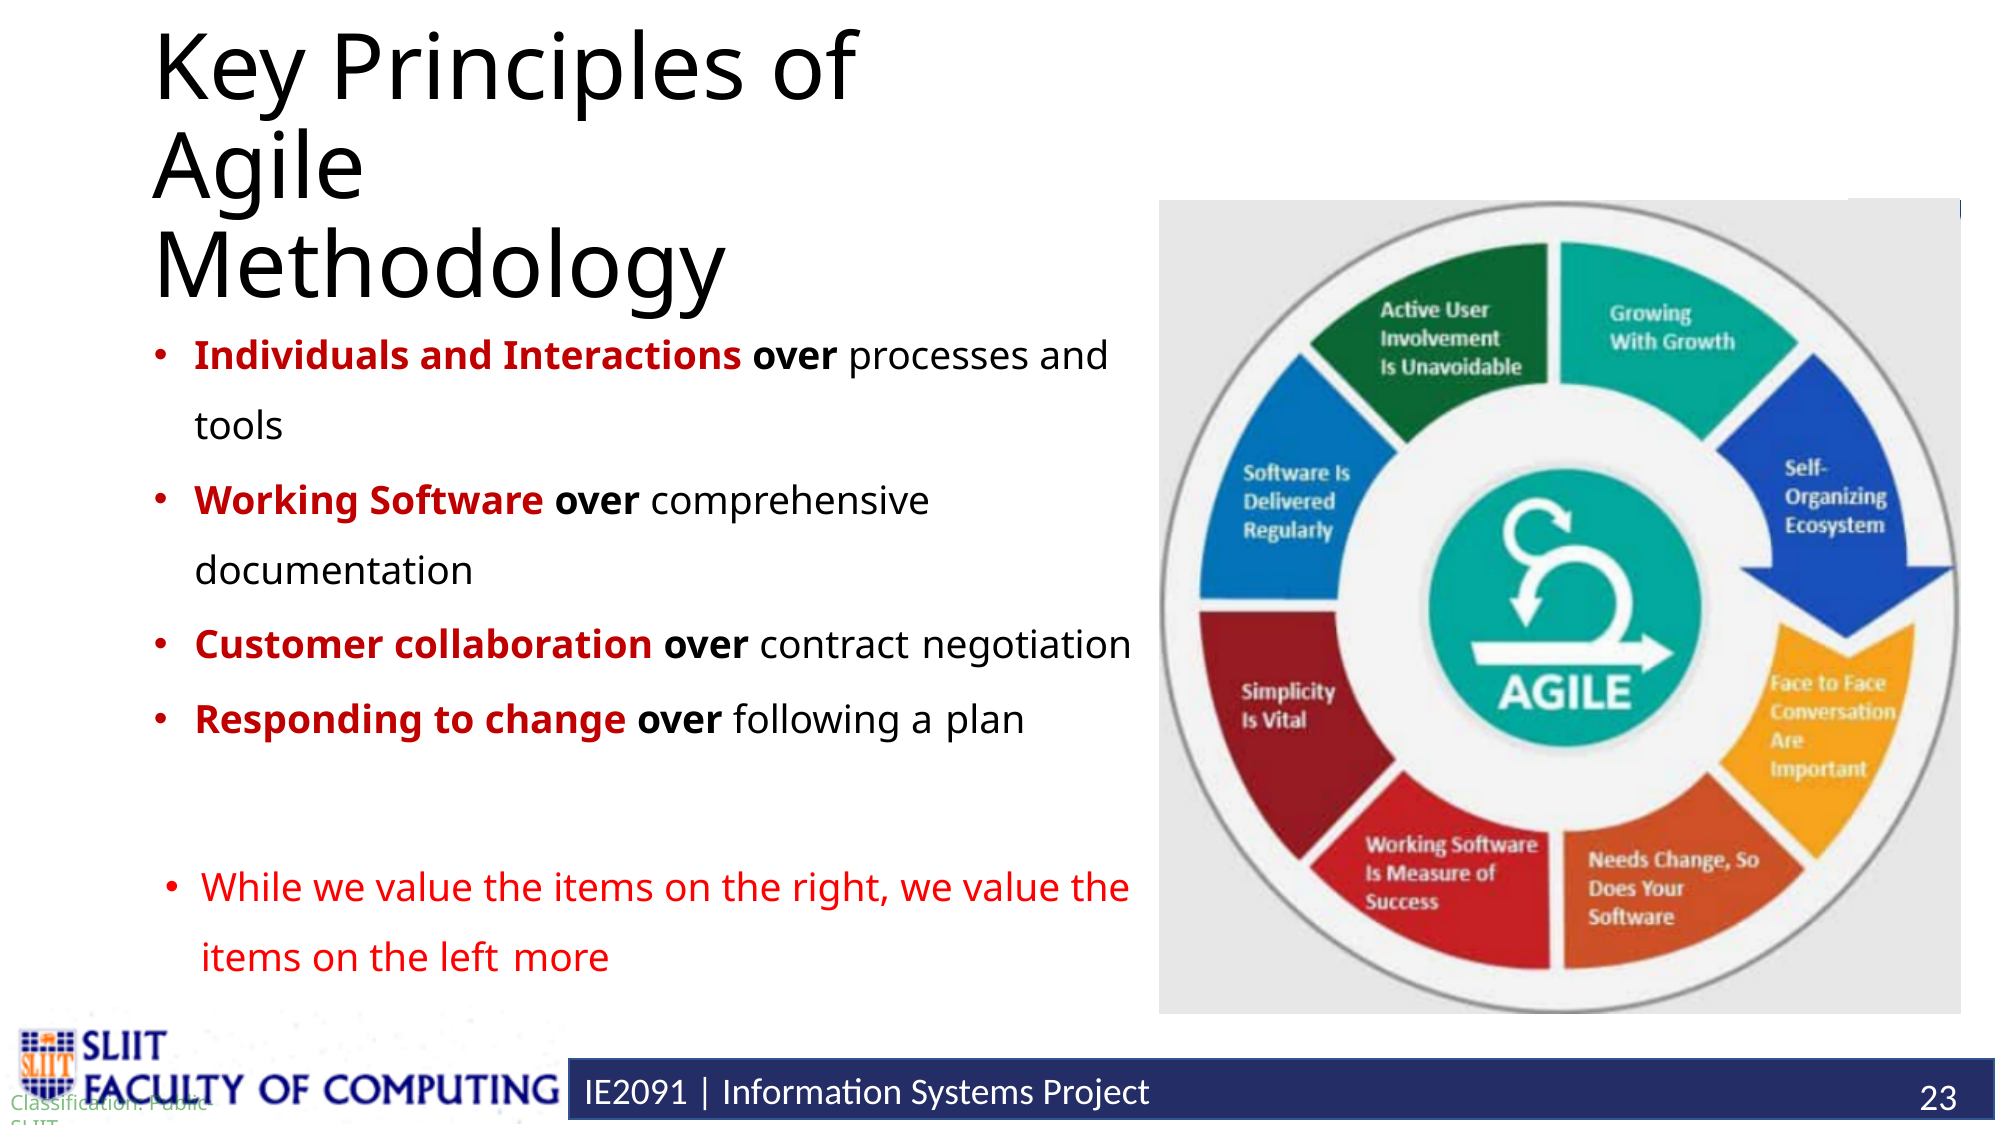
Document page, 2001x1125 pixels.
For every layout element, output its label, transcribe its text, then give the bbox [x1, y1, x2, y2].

list Individuals and Interactions over processes and tools Working Software over comprehensive documentation Customer collaboration over contract negotiation Responding to change over following a plan While we value the items on the right, we value the items on the left more [137, 299, 1159, 1014]
slide_number 23 [1904, 1065, 2000, 1125]
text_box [1159, 198, 1961, 1014]
title Key Principles of Agile Methodology [137, 59, 958, 278]
picture [0, 1006, 568, 1124]
